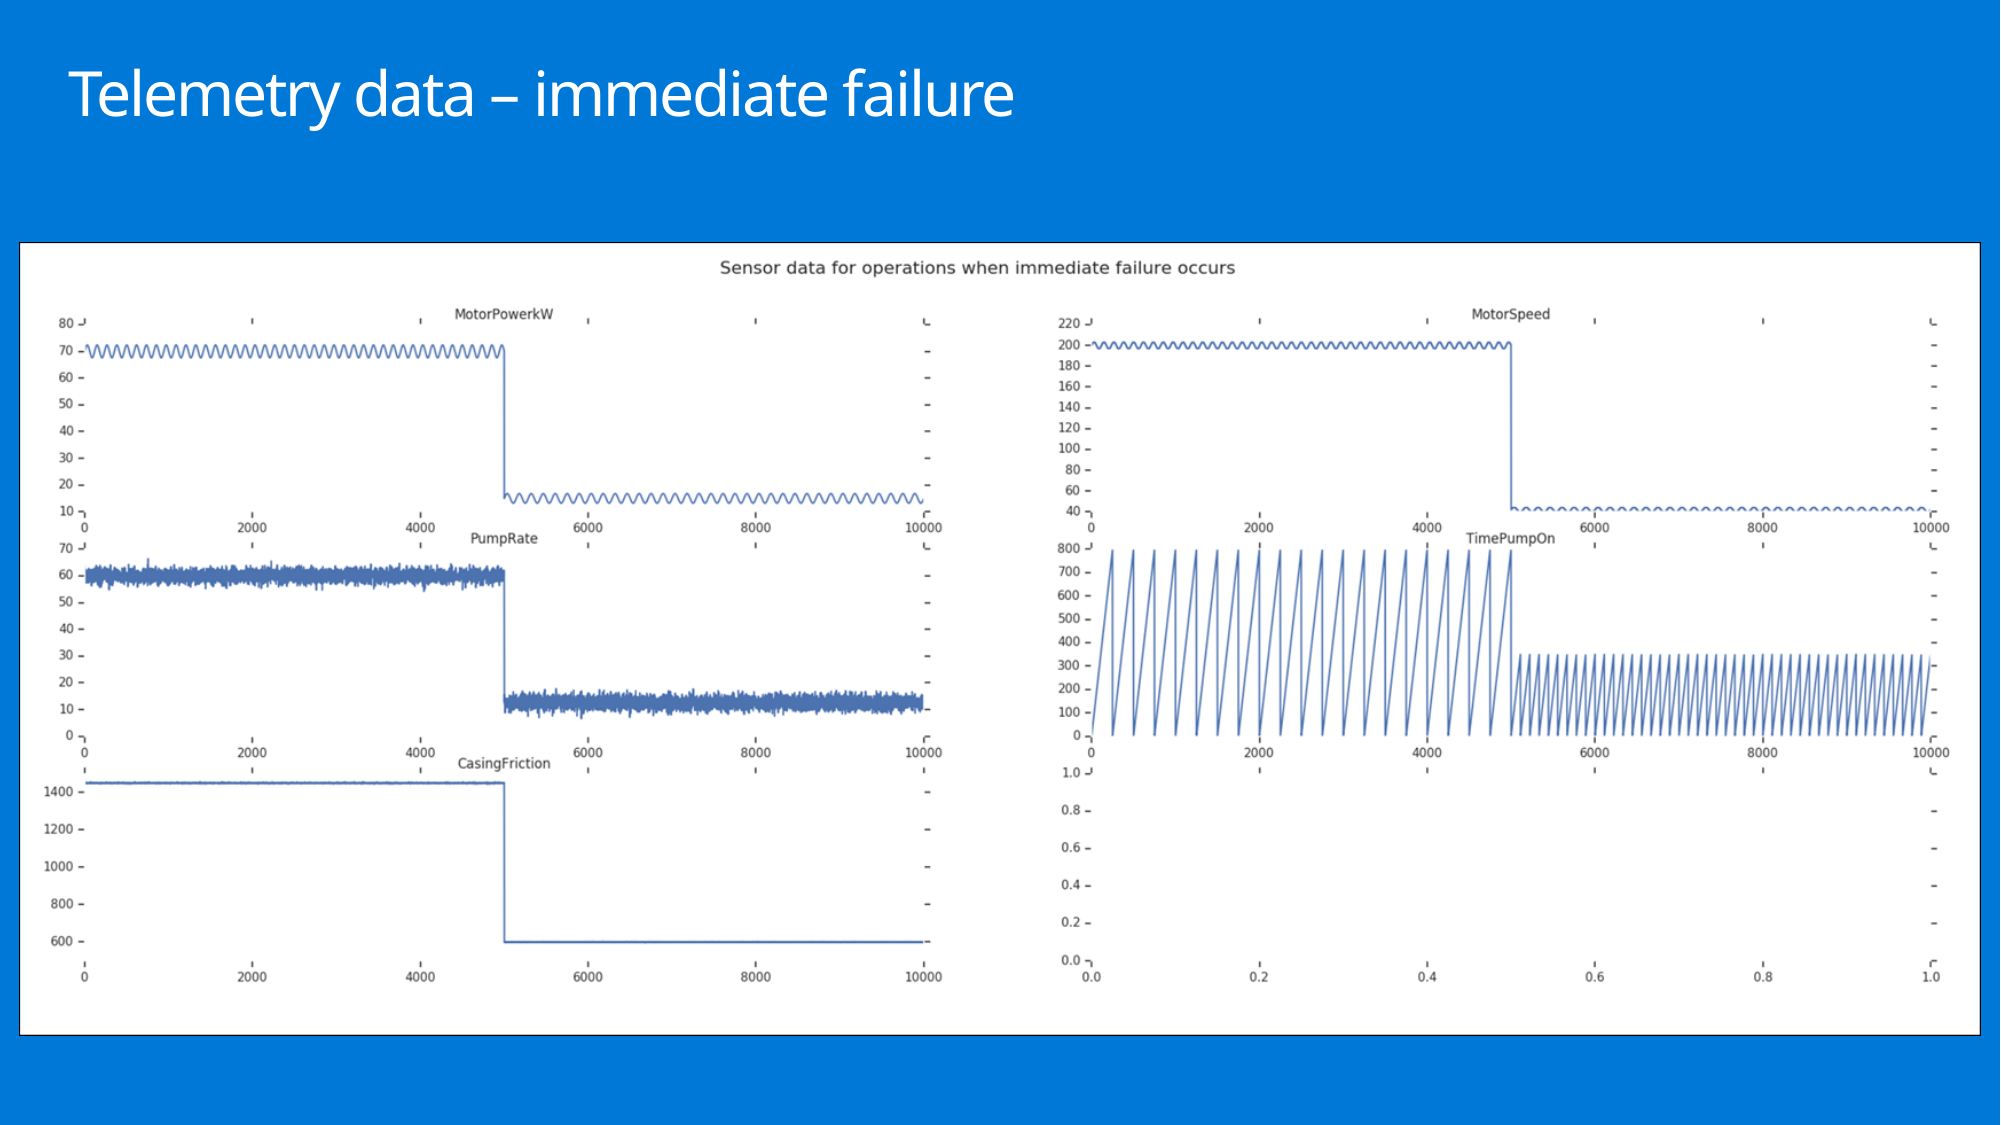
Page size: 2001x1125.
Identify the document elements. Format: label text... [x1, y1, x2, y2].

picture [18, 241, 1982, 1036]
title Telemetry data – immediate failure [44, 47, 1957, 196]
